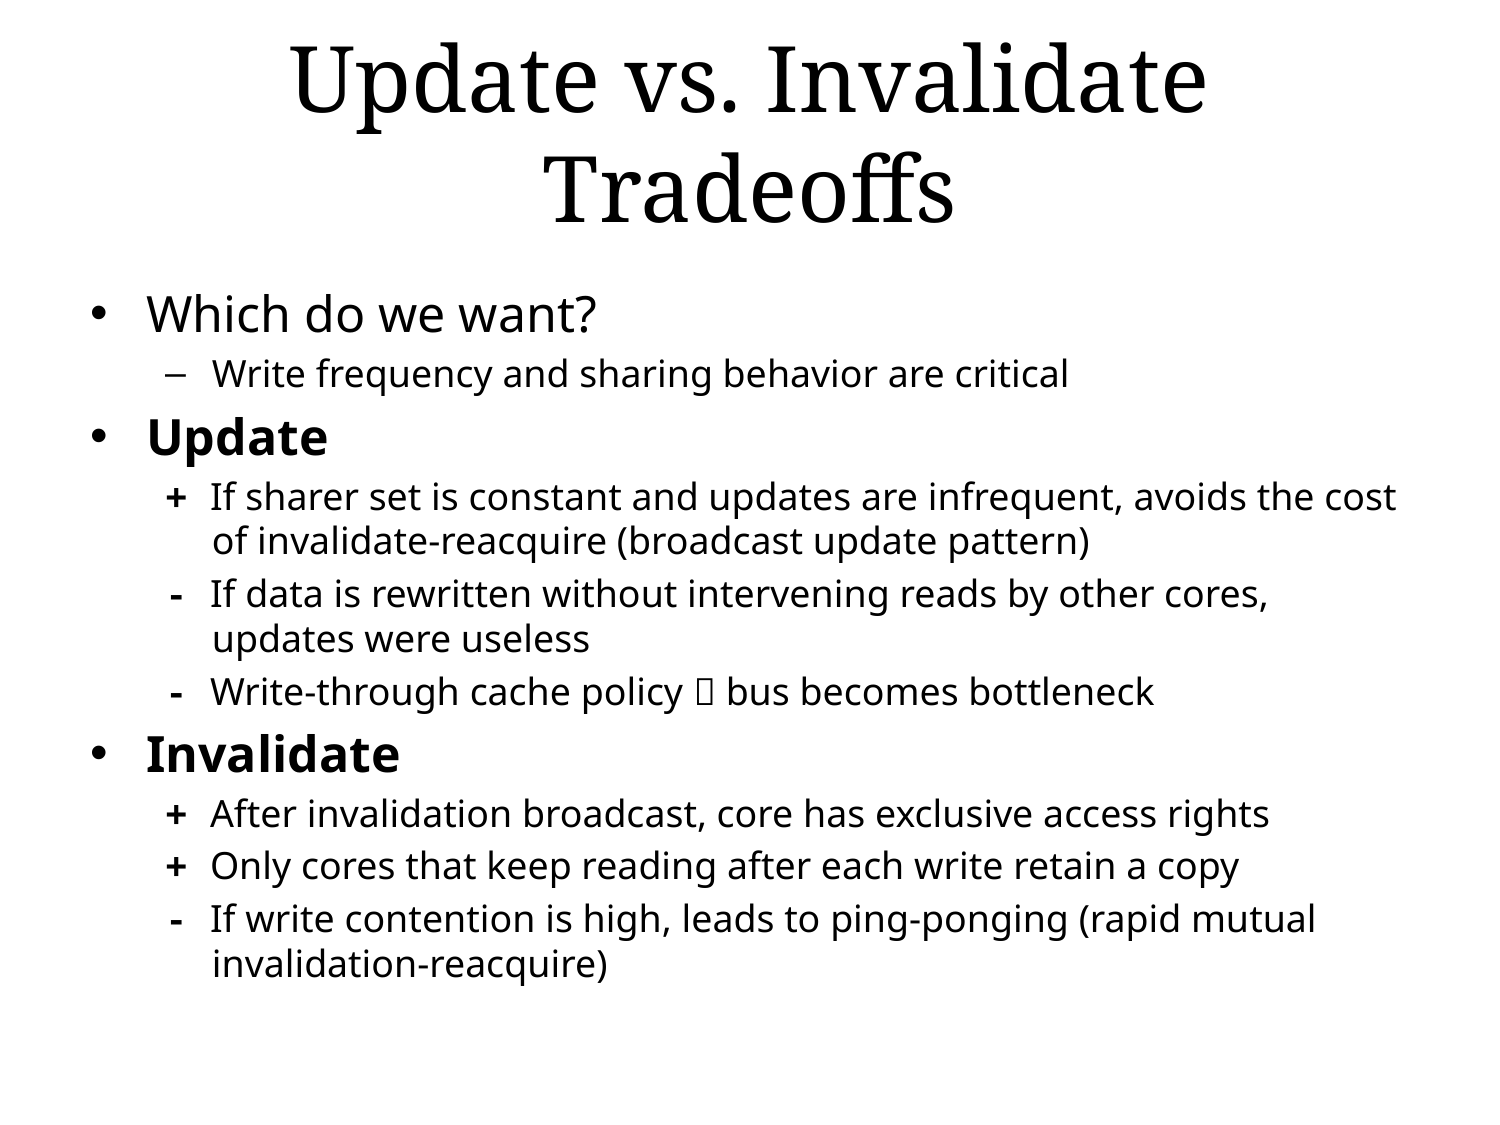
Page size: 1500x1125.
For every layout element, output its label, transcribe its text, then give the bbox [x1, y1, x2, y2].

list Which do we want? Write frequency and sharing behavior are critical Update + If sharer set is constant and updates are infrequent, avoids the cost of invalidate-reacquire (broadcast update pattern) - If data is rewritten without intervening reads by other cores, updates were useless - Write-through cache policy  bus becomes bottleneck Invalidate + After invalidation broadcast, core has exclusive access rights + Only cores that keep reading after each write retain a copy - If write contention is high, leads to ping-ponging (rapid mutual invalidation-reacquire) [75, 275, 1425, 993]
title Update vs. Invalidate Tradeoffs [75, 37, 1425, 225]
